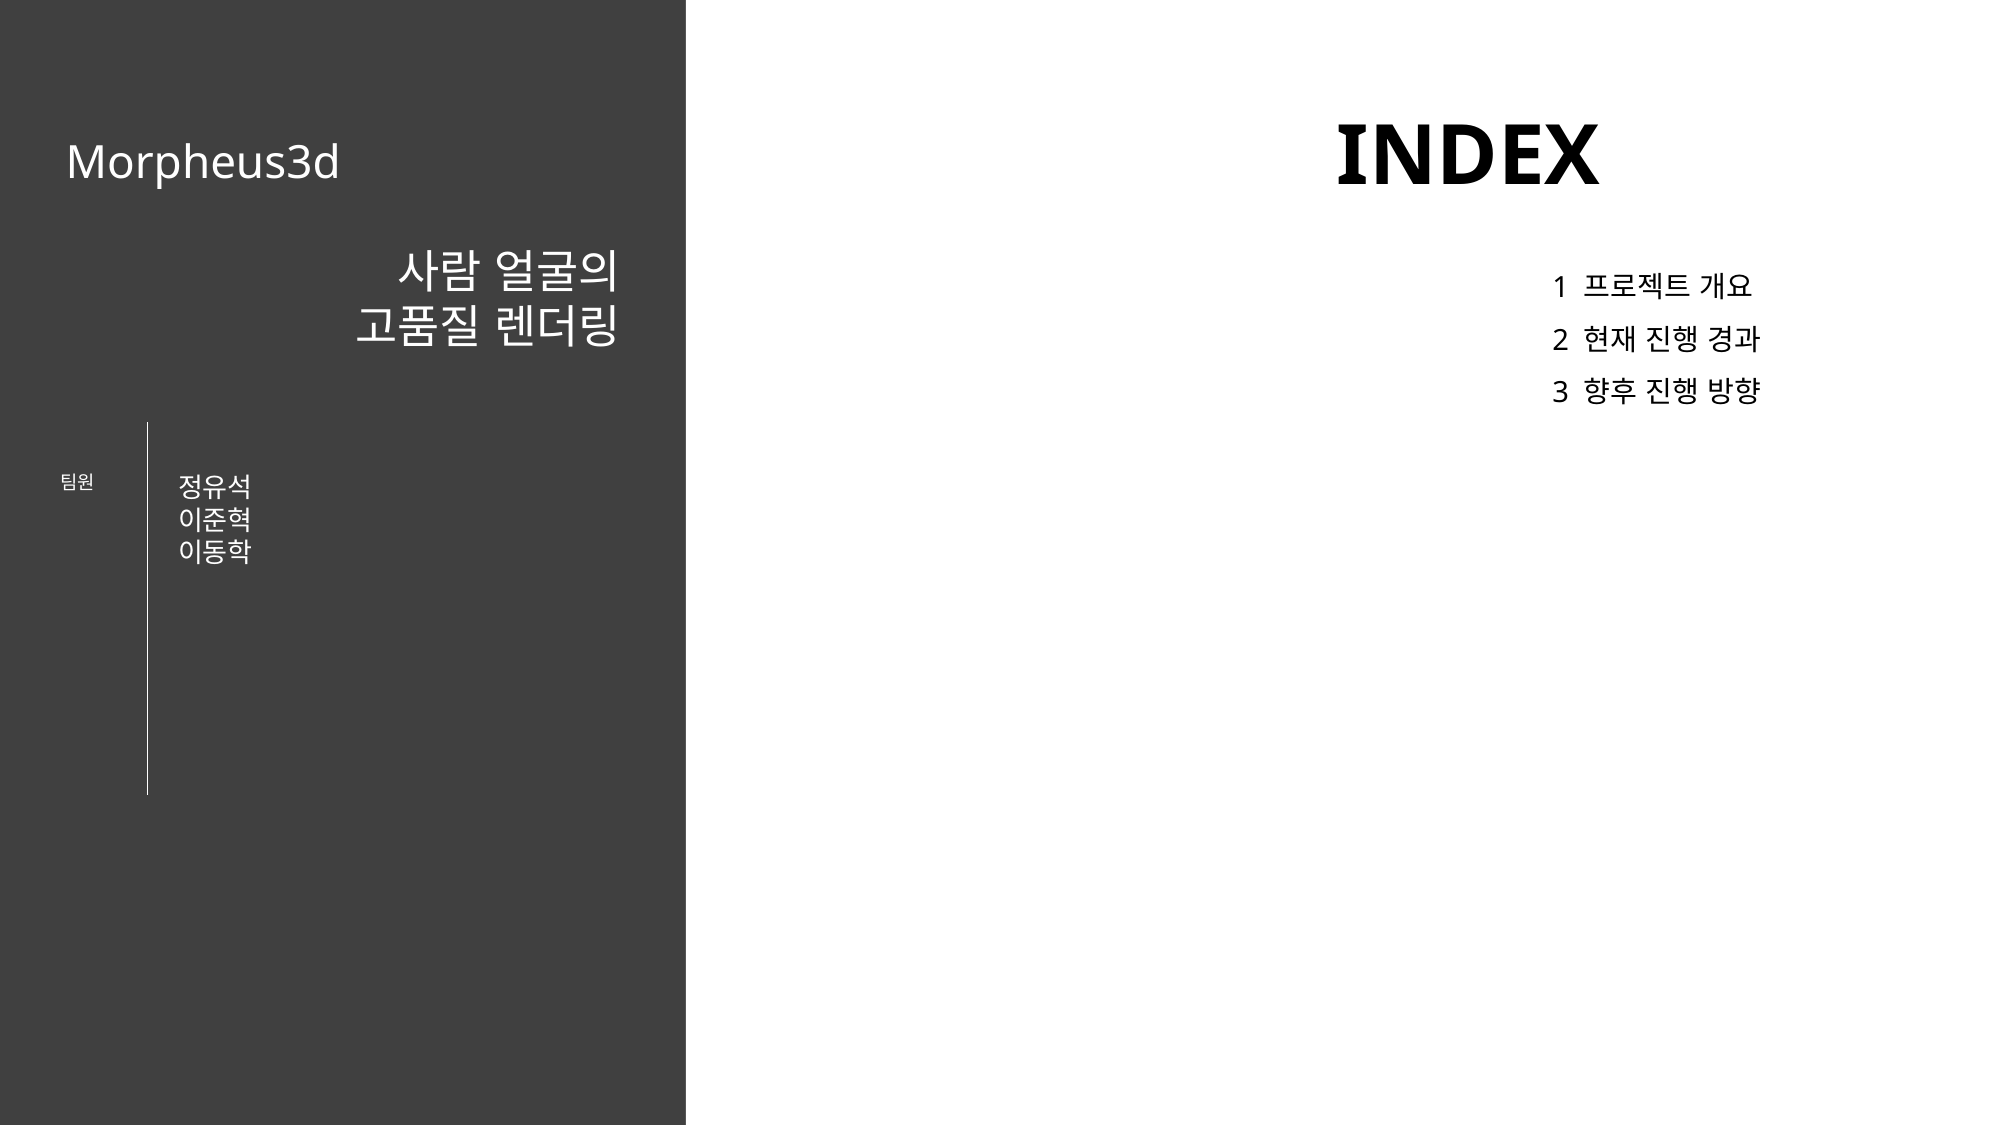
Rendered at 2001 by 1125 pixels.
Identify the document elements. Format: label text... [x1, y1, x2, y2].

text_box INDEX [1321, 93, 1616, 209]
text_box 팀원 [45, 463, 111, 501]
text_box 1 프로젝트 개요 2 현재 진행 경과 3 향후 진행 방향 [1537, 243, 1905, 416]
text_box 정유석 이준혁 이동학 [163, 463, 268, 576]
text_box [0, 0, 685, 1125]
text_box Morpheus3d 사람 얼굴의 고품질 렌더링 [50, 124, 635, 360]
text_box [685, 0, 2000, 1125]
